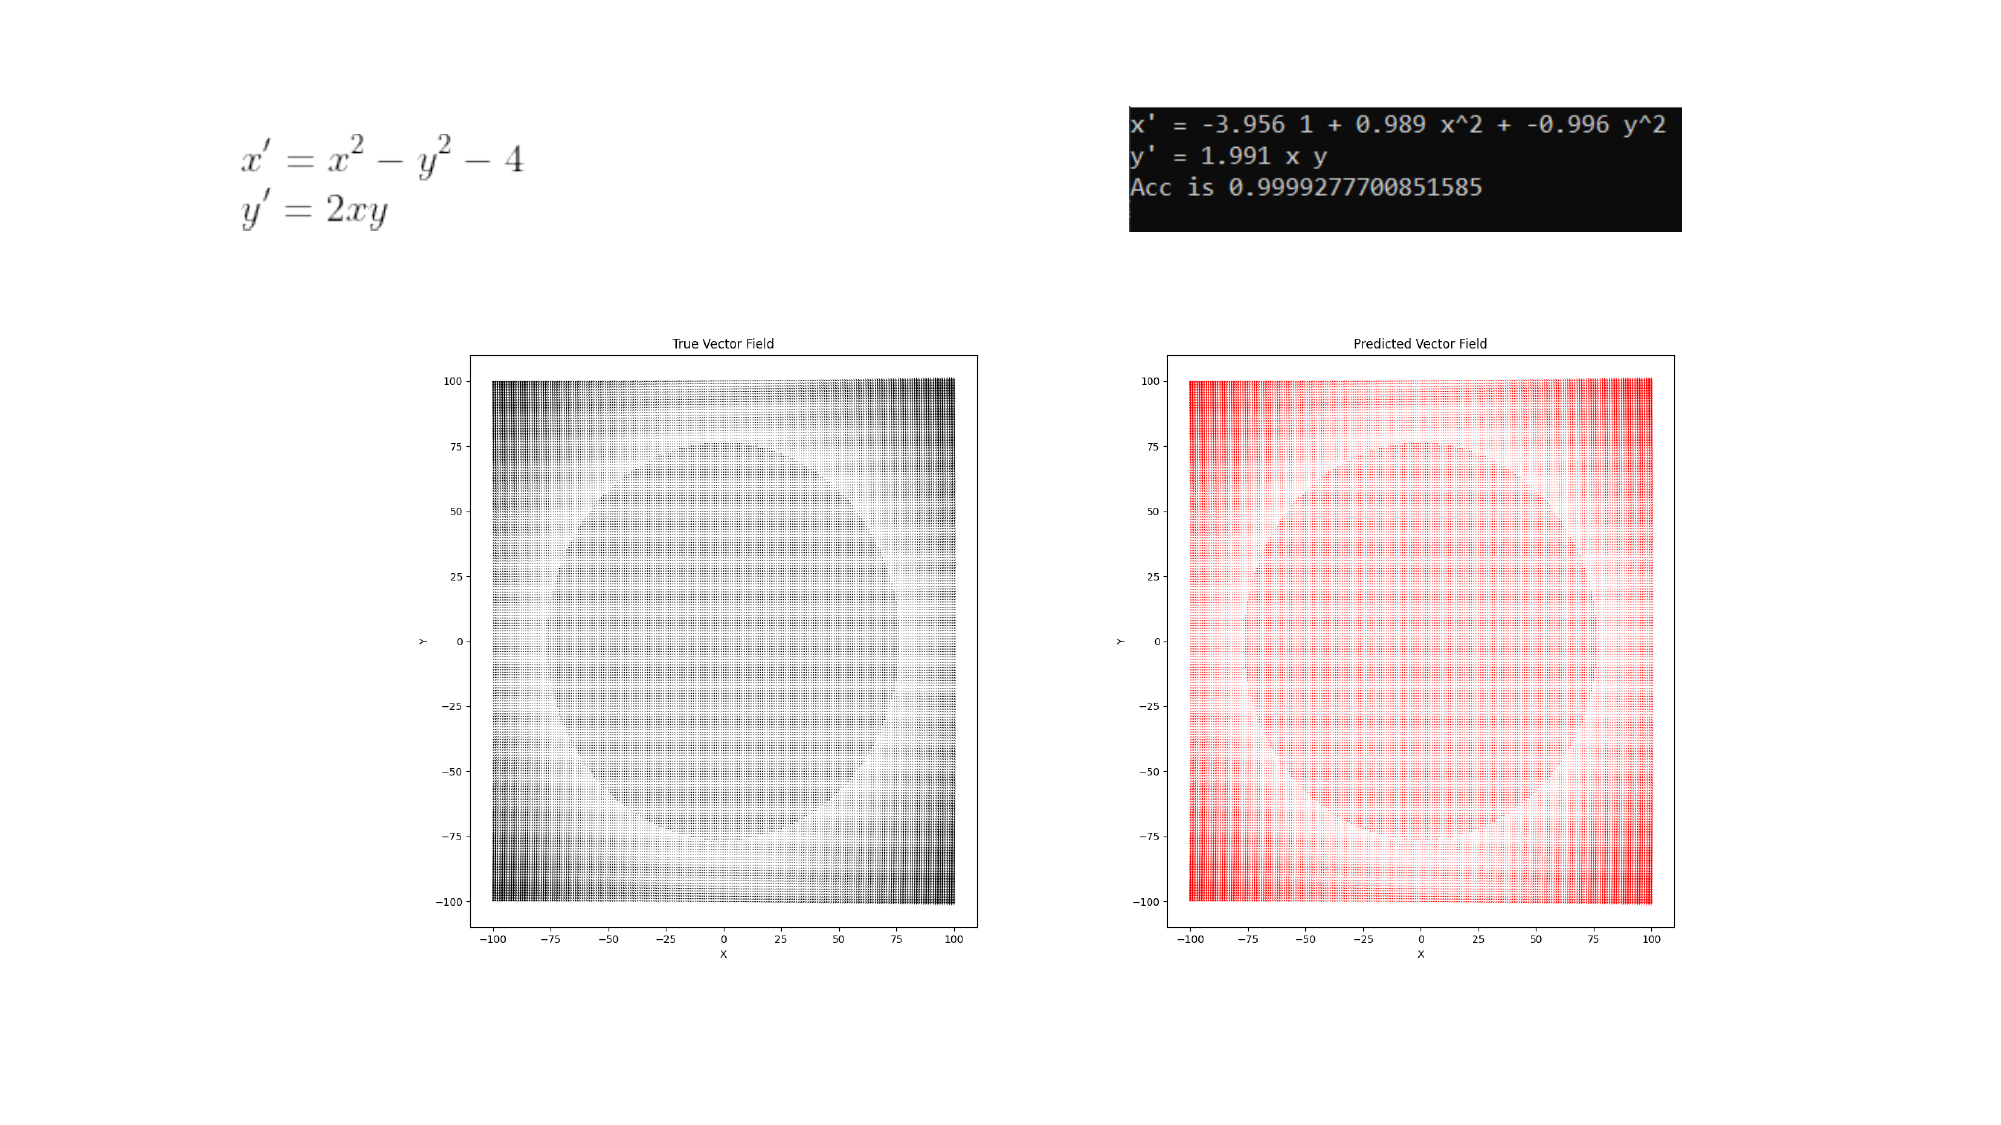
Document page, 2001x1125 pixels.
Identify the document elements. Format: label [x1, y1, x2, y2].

picture [1129, 106, 1682, 232]
list [286, 299, 1714, 1014]
picture [240, 134, 525, 232]
